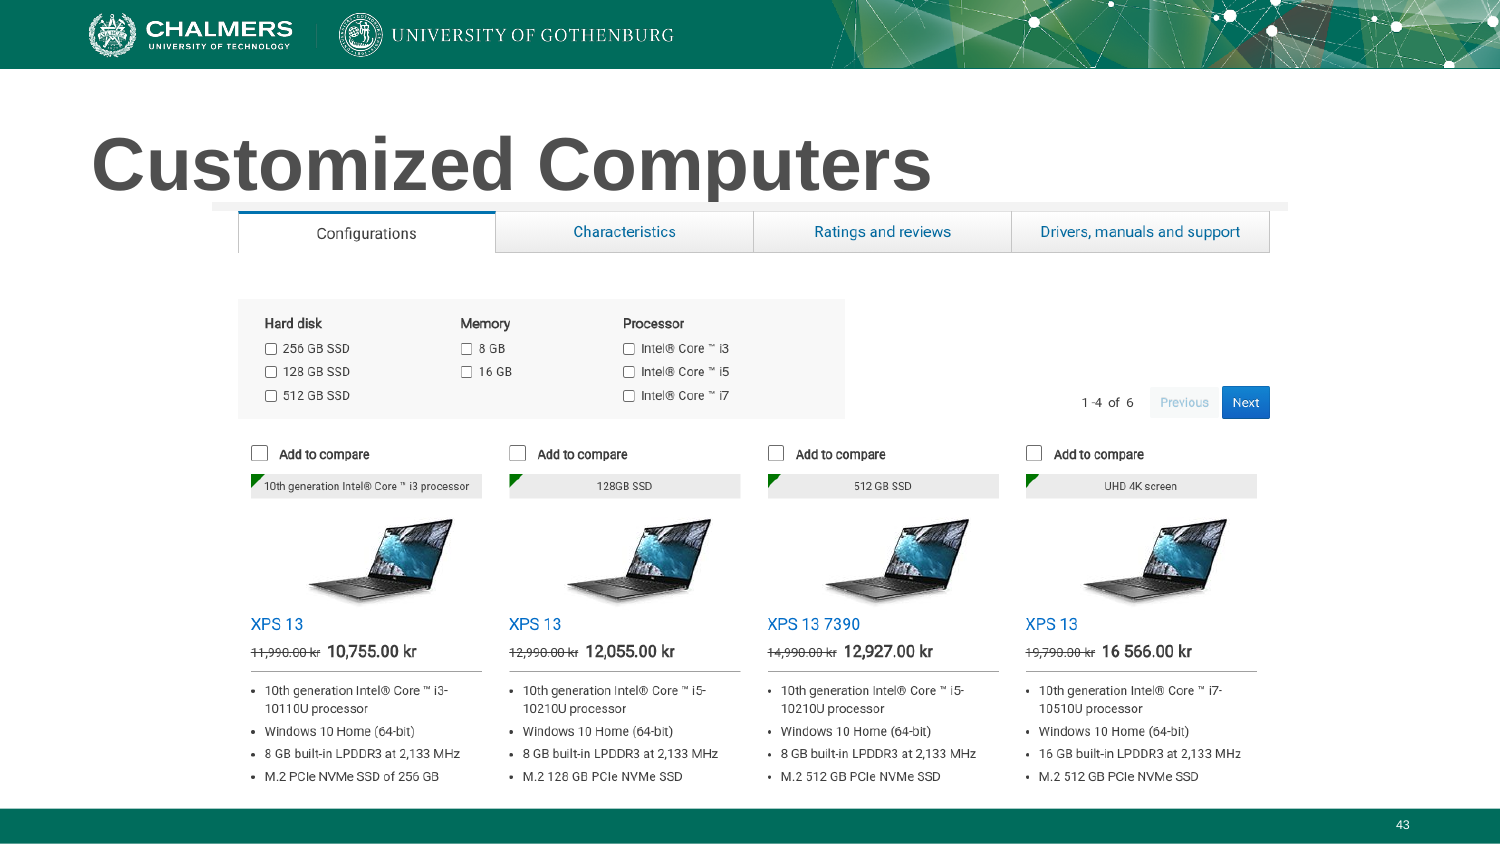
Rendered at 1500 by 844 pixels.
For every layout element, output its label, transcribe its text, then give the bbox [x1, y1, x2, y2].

title Customized Computers [76, 100, 1425, 211]
picture [64, 0, 696, 85]
slide_number ‹#› [1074, 809, 1425, 844]
picture [759, 0, 1500, 68]
picture [212, 202, 1288, 796]
